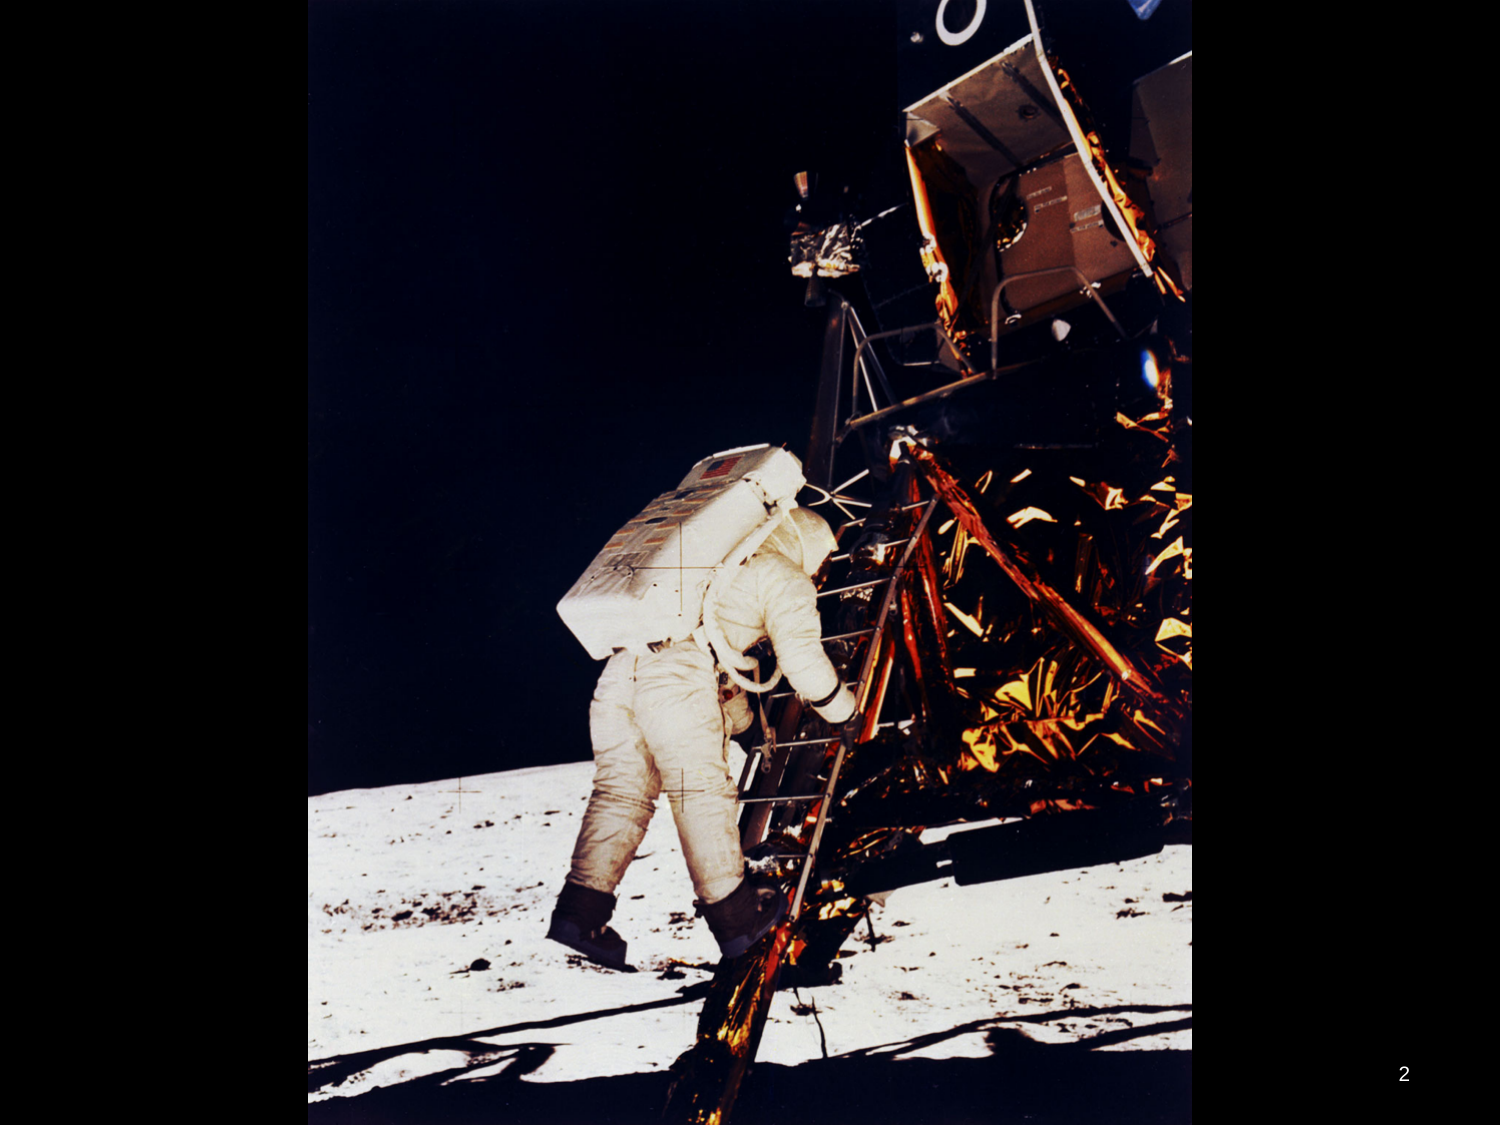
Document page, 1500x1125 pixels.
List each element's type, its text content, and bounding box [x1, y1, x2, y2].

picture [308, 0, 1192, 1125]
slide_number 2 [1197, 1042, 1425, 1103]
